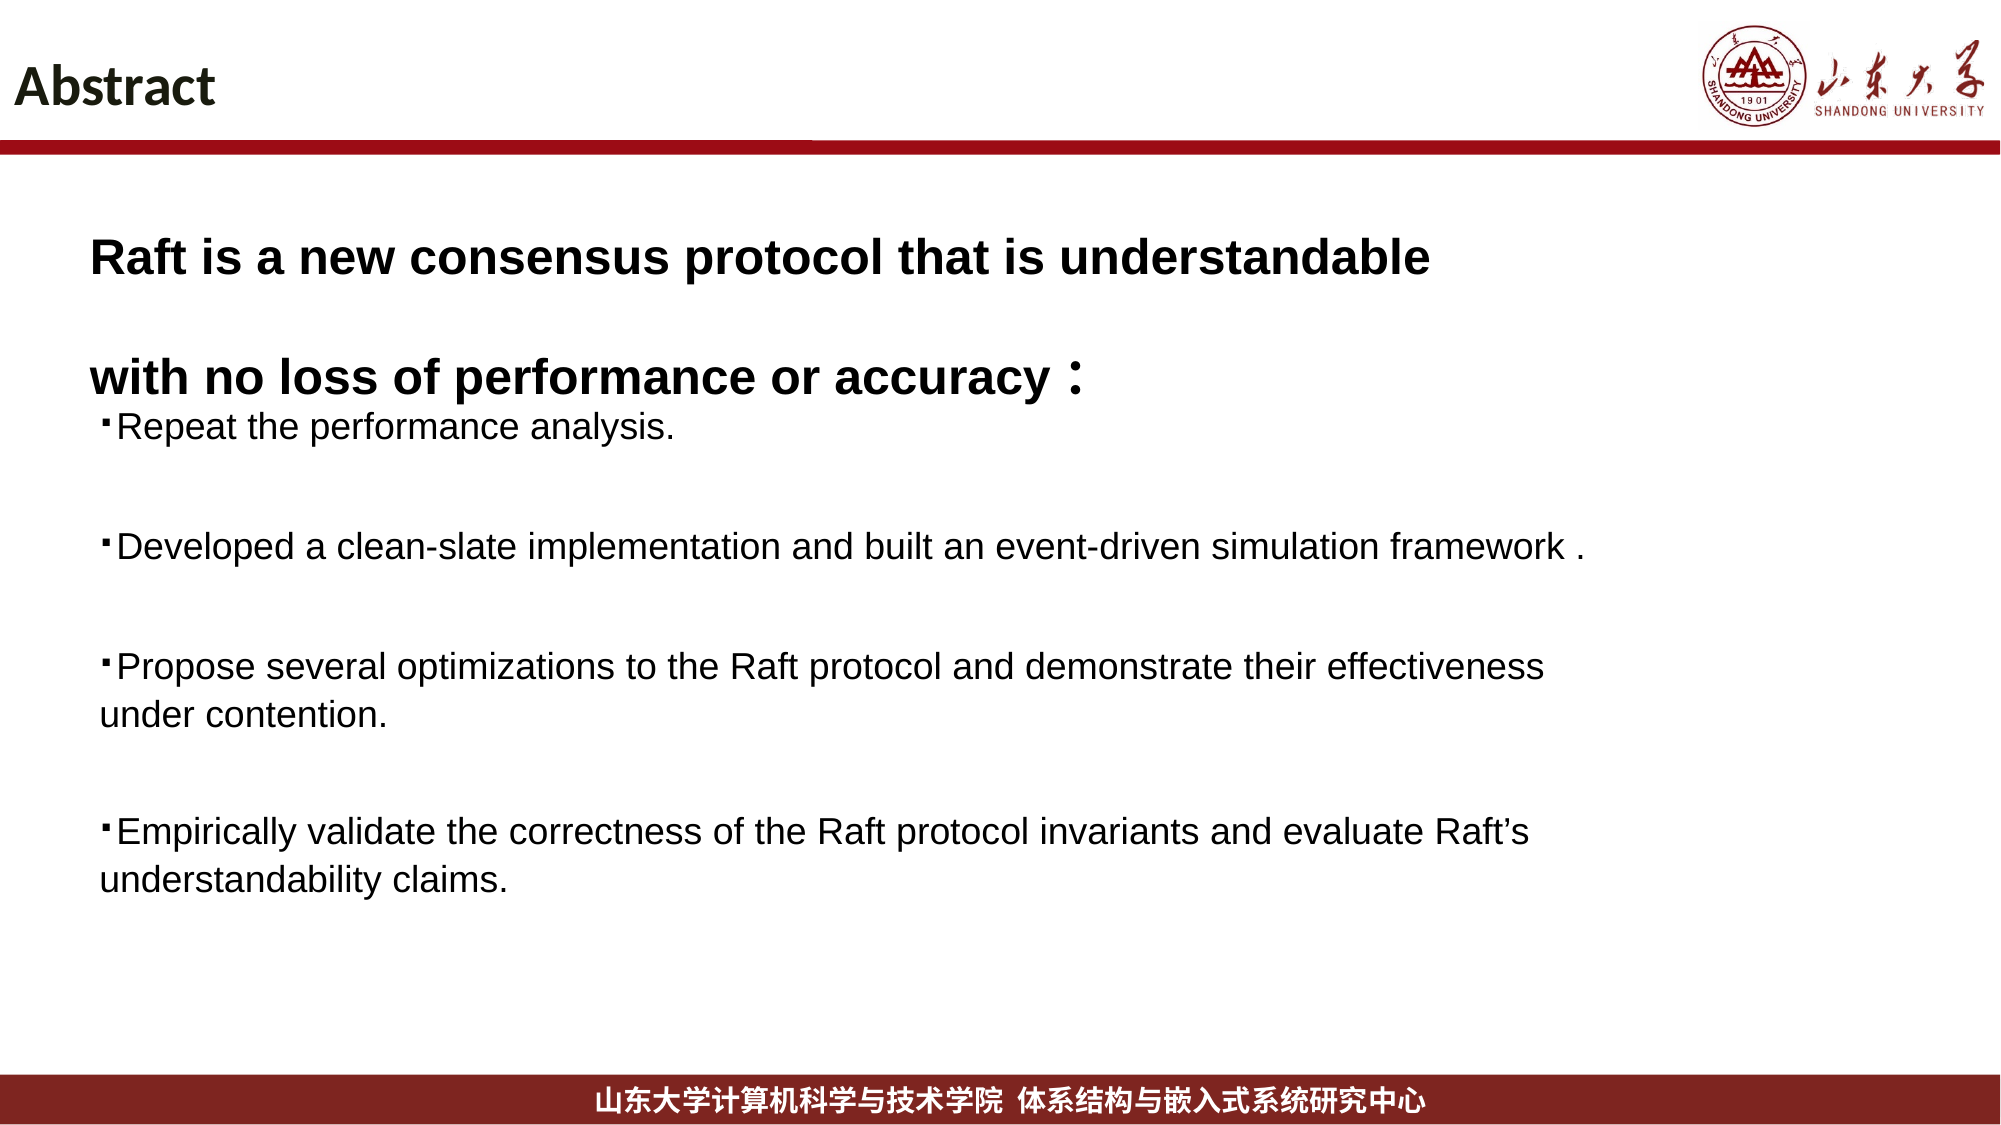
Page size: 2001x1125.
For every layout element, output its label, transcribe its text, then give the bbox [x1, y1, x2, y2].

text_box Raft is a new consensus protocol that is understandable with no loss of performance or accuracy： [0, 216, 1451, 412]
text_box ·Repeat the performance analysis. ·Developed a clean-slate implementation and built an event-driven simulation framework . ·Propose several optimizations to the Raft protocol and demonstrate their effectiveness under contention. ·Empirically validate the correctness of the Raft protocol invariants and evaluate Raft’s understandability claims. [84, 382, 1660, 907]
title Abstract [0, 48, 1575, 161]
picture [1698, 21, 1985, 130]
